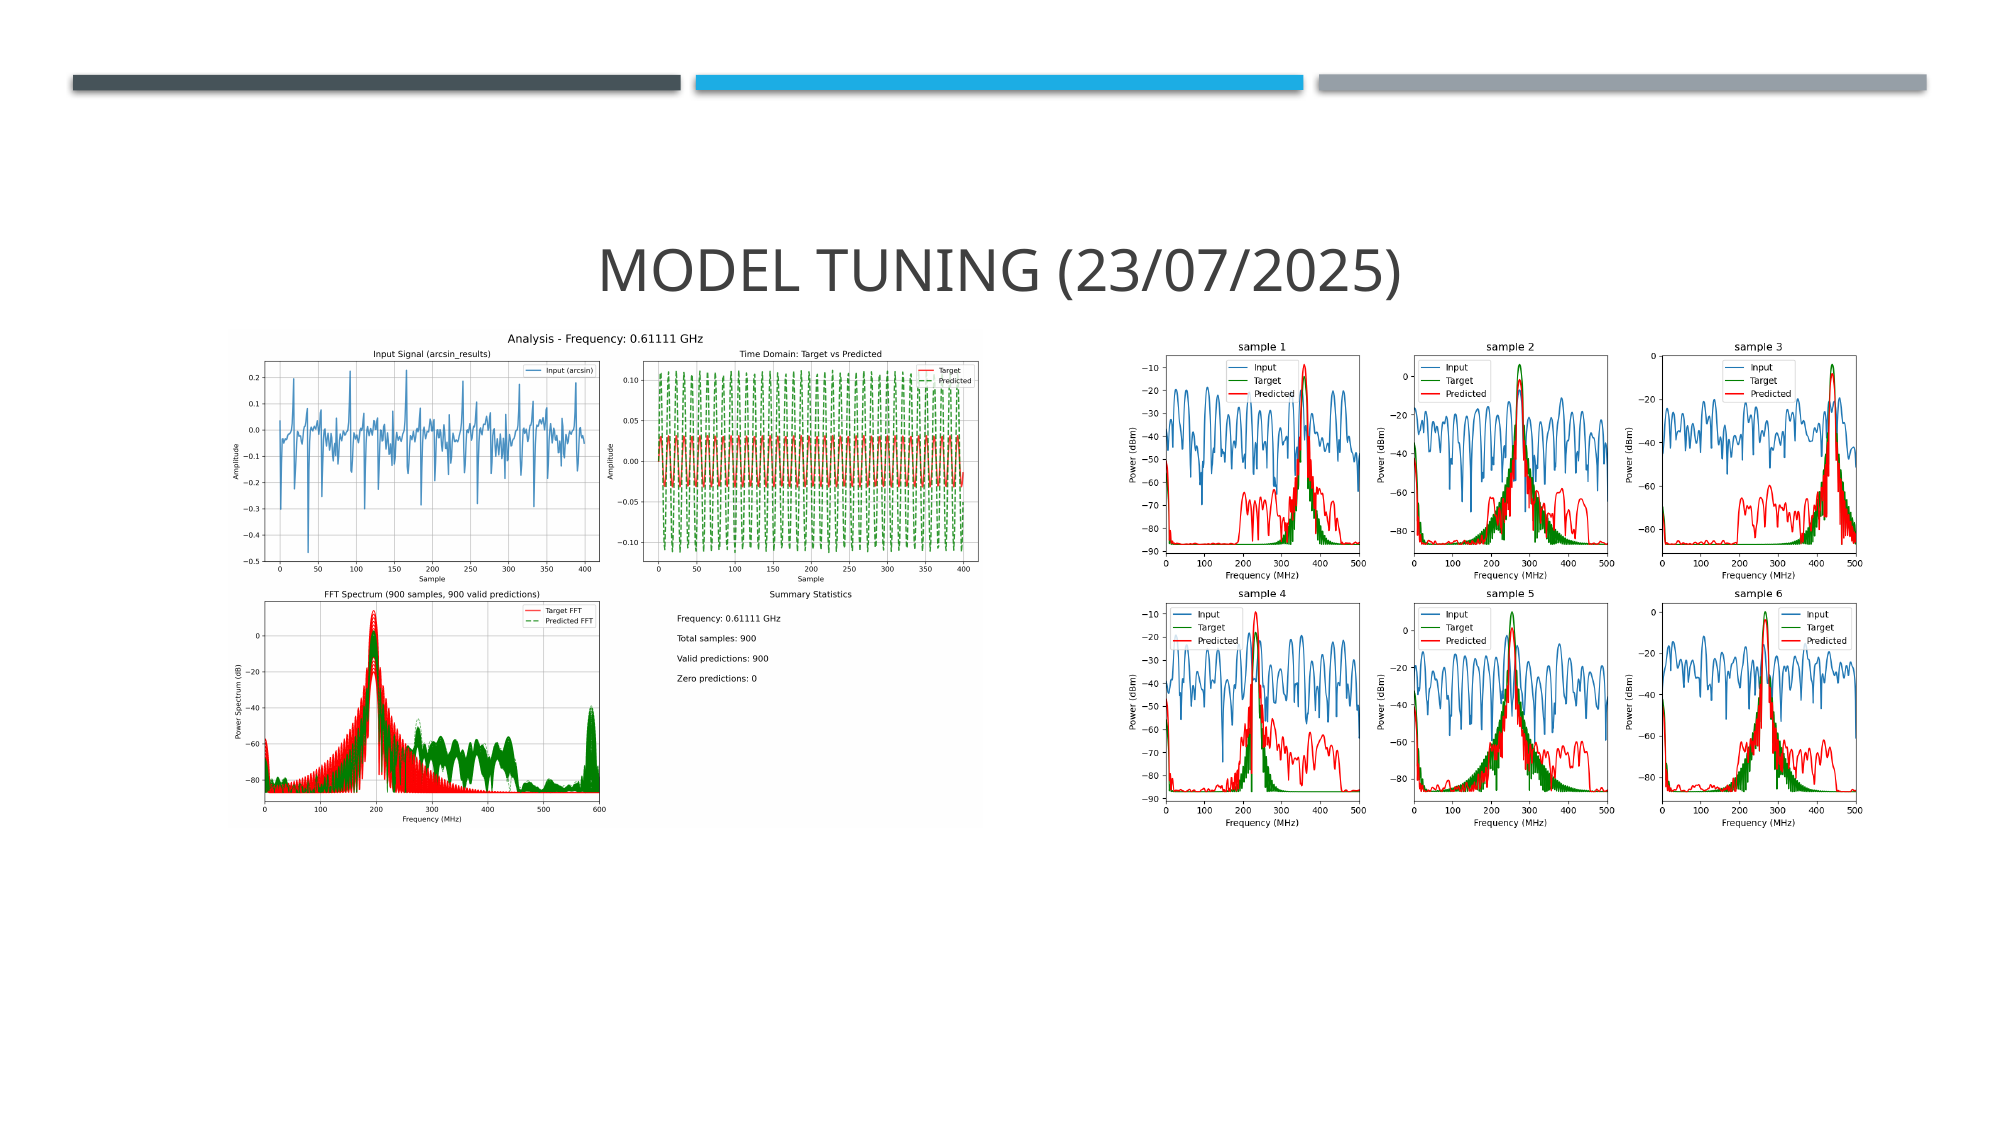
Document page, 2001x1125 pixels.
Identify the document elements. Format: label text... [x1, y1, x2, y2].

title Model tuning (23/07/2025) [95, 115, 1905, 311]
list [227, 328, 983, 828]
picture [1118, 333, 1874, 837]
